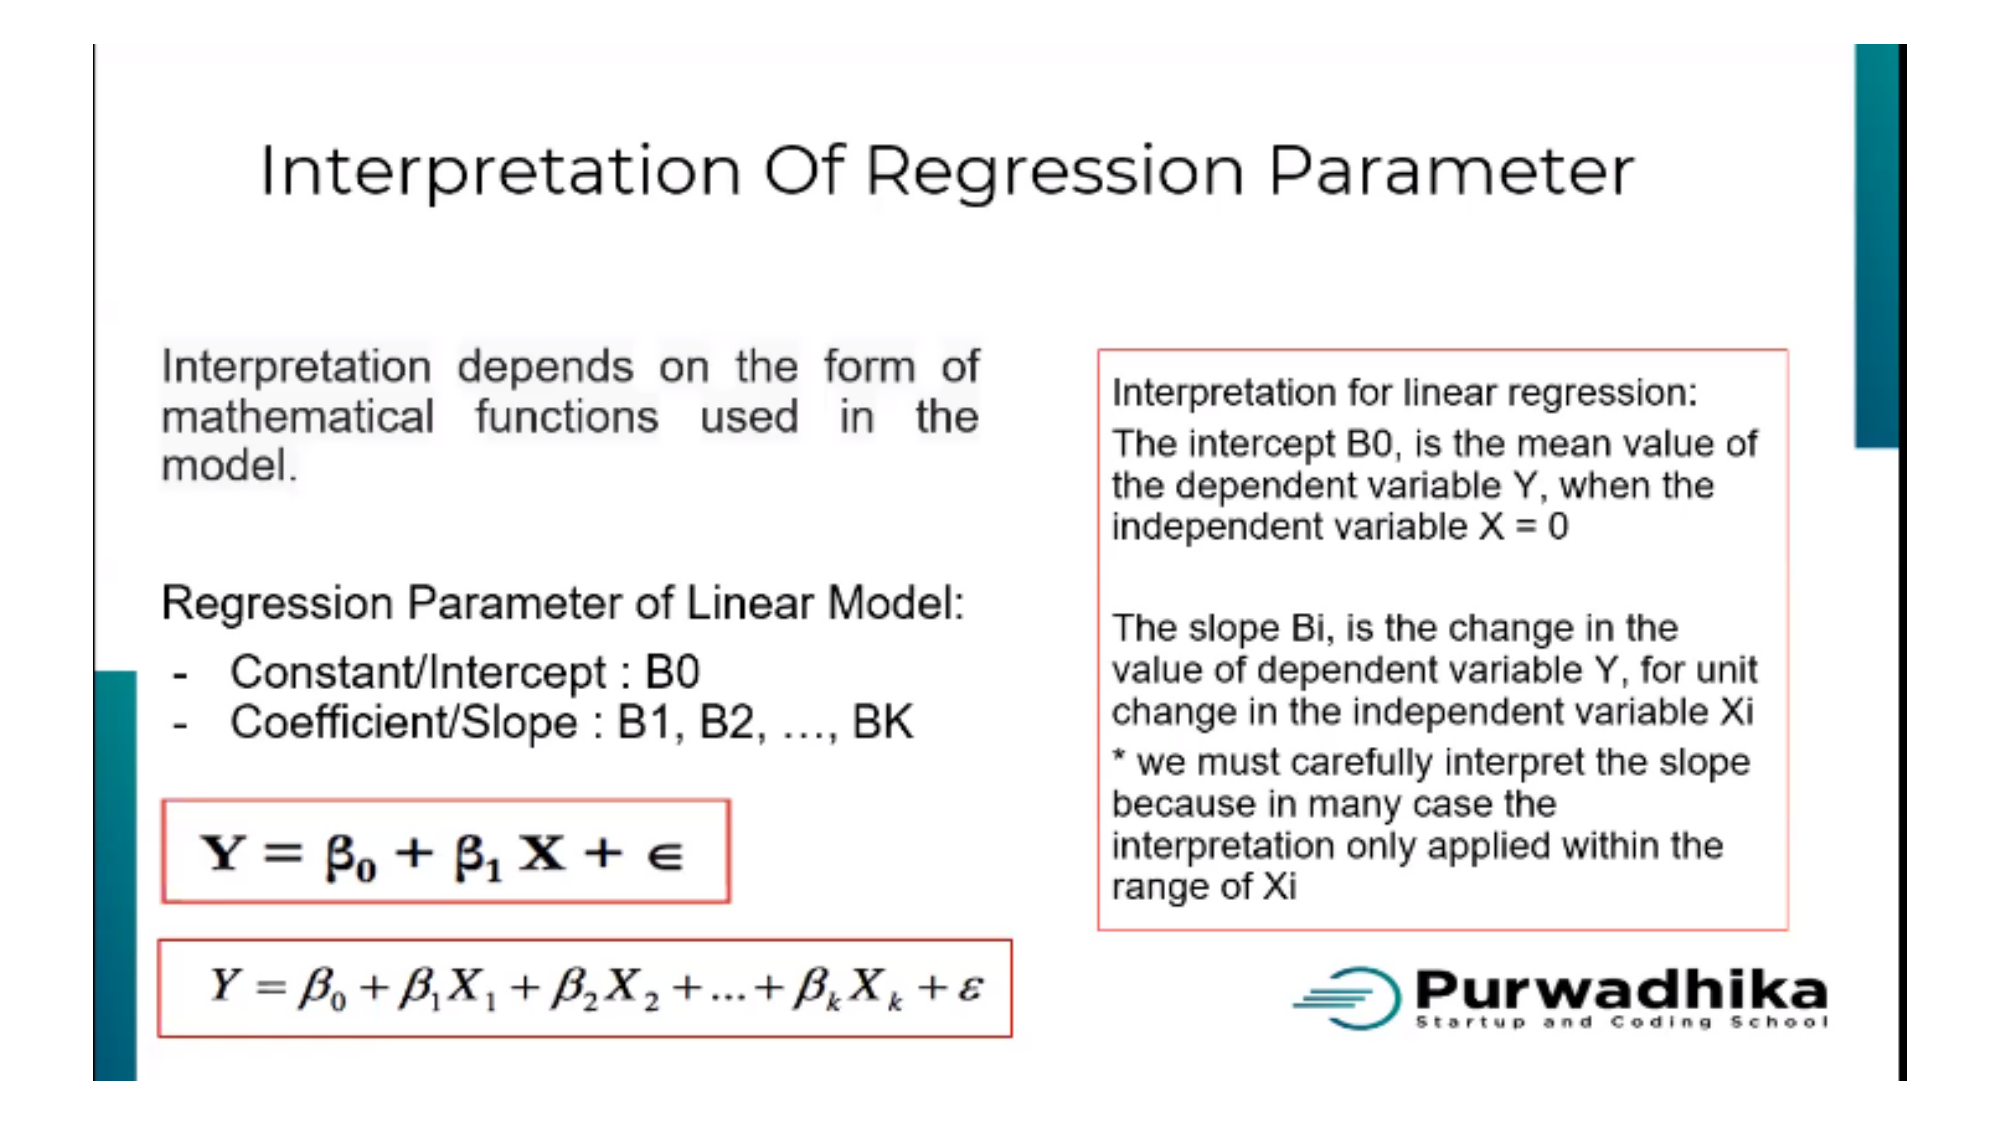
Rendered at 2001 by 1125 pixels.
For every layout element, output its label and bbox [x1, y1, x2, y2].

picture [93, 44, 1907, 1081]
